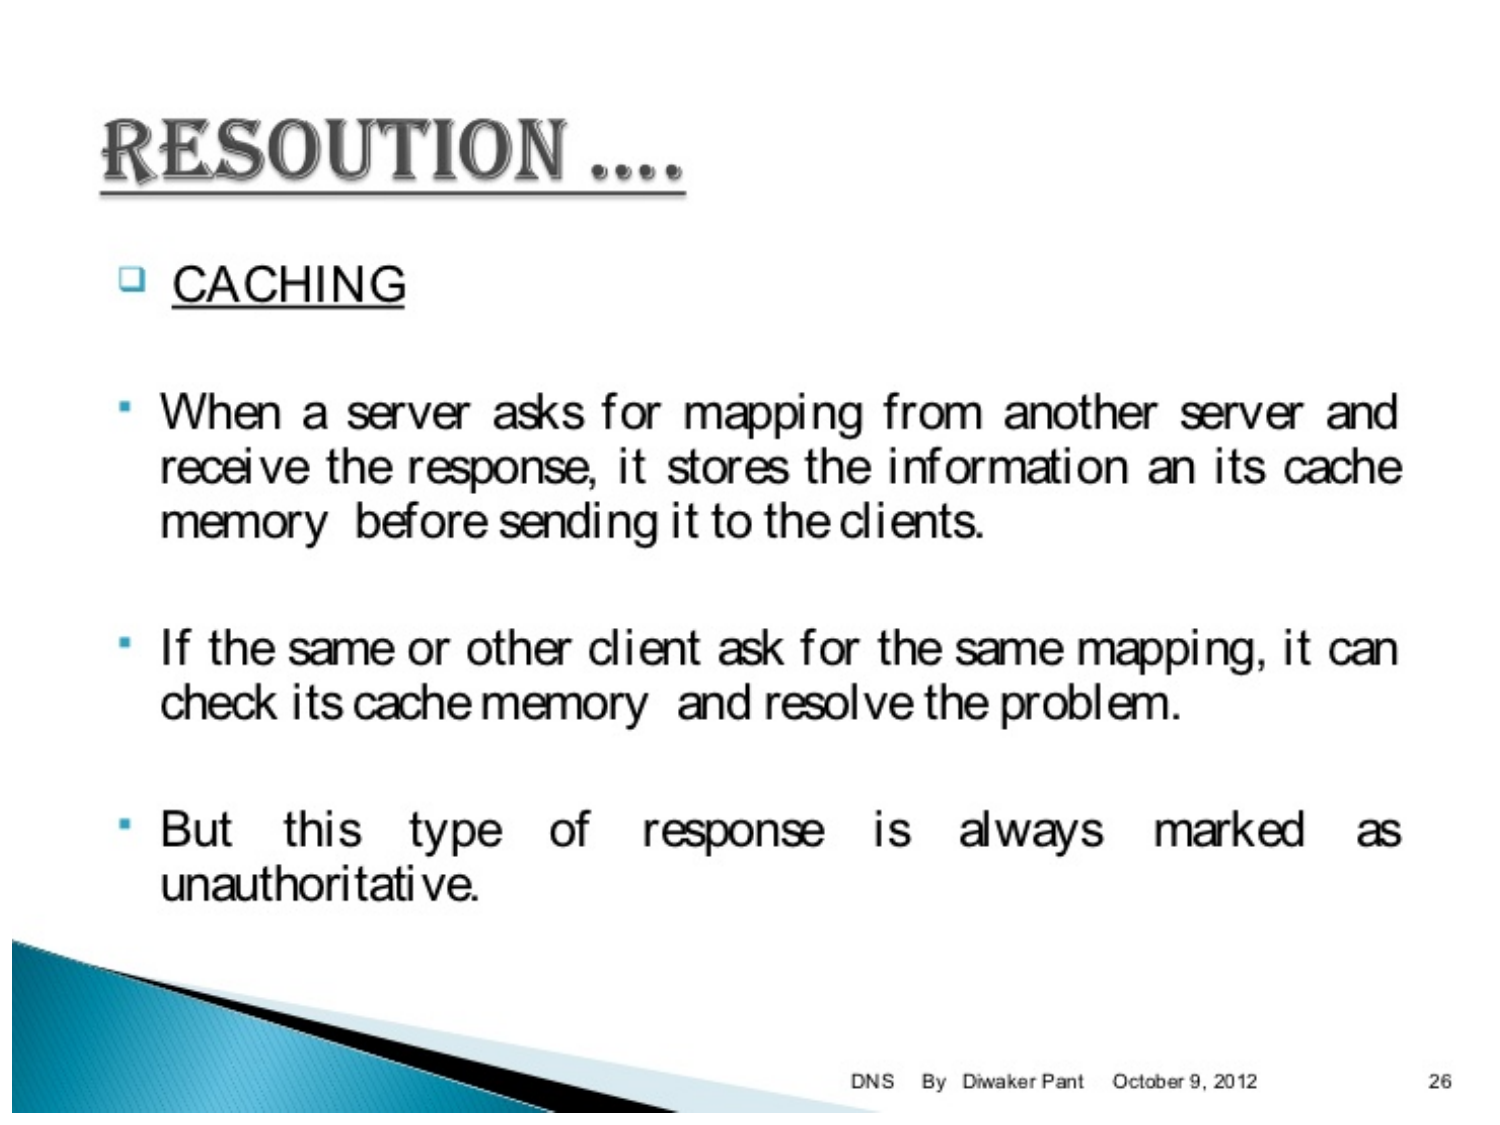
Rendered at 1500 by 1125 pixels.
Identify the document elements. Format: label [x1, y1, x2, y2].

list [12, 12, 1488, 1113]
